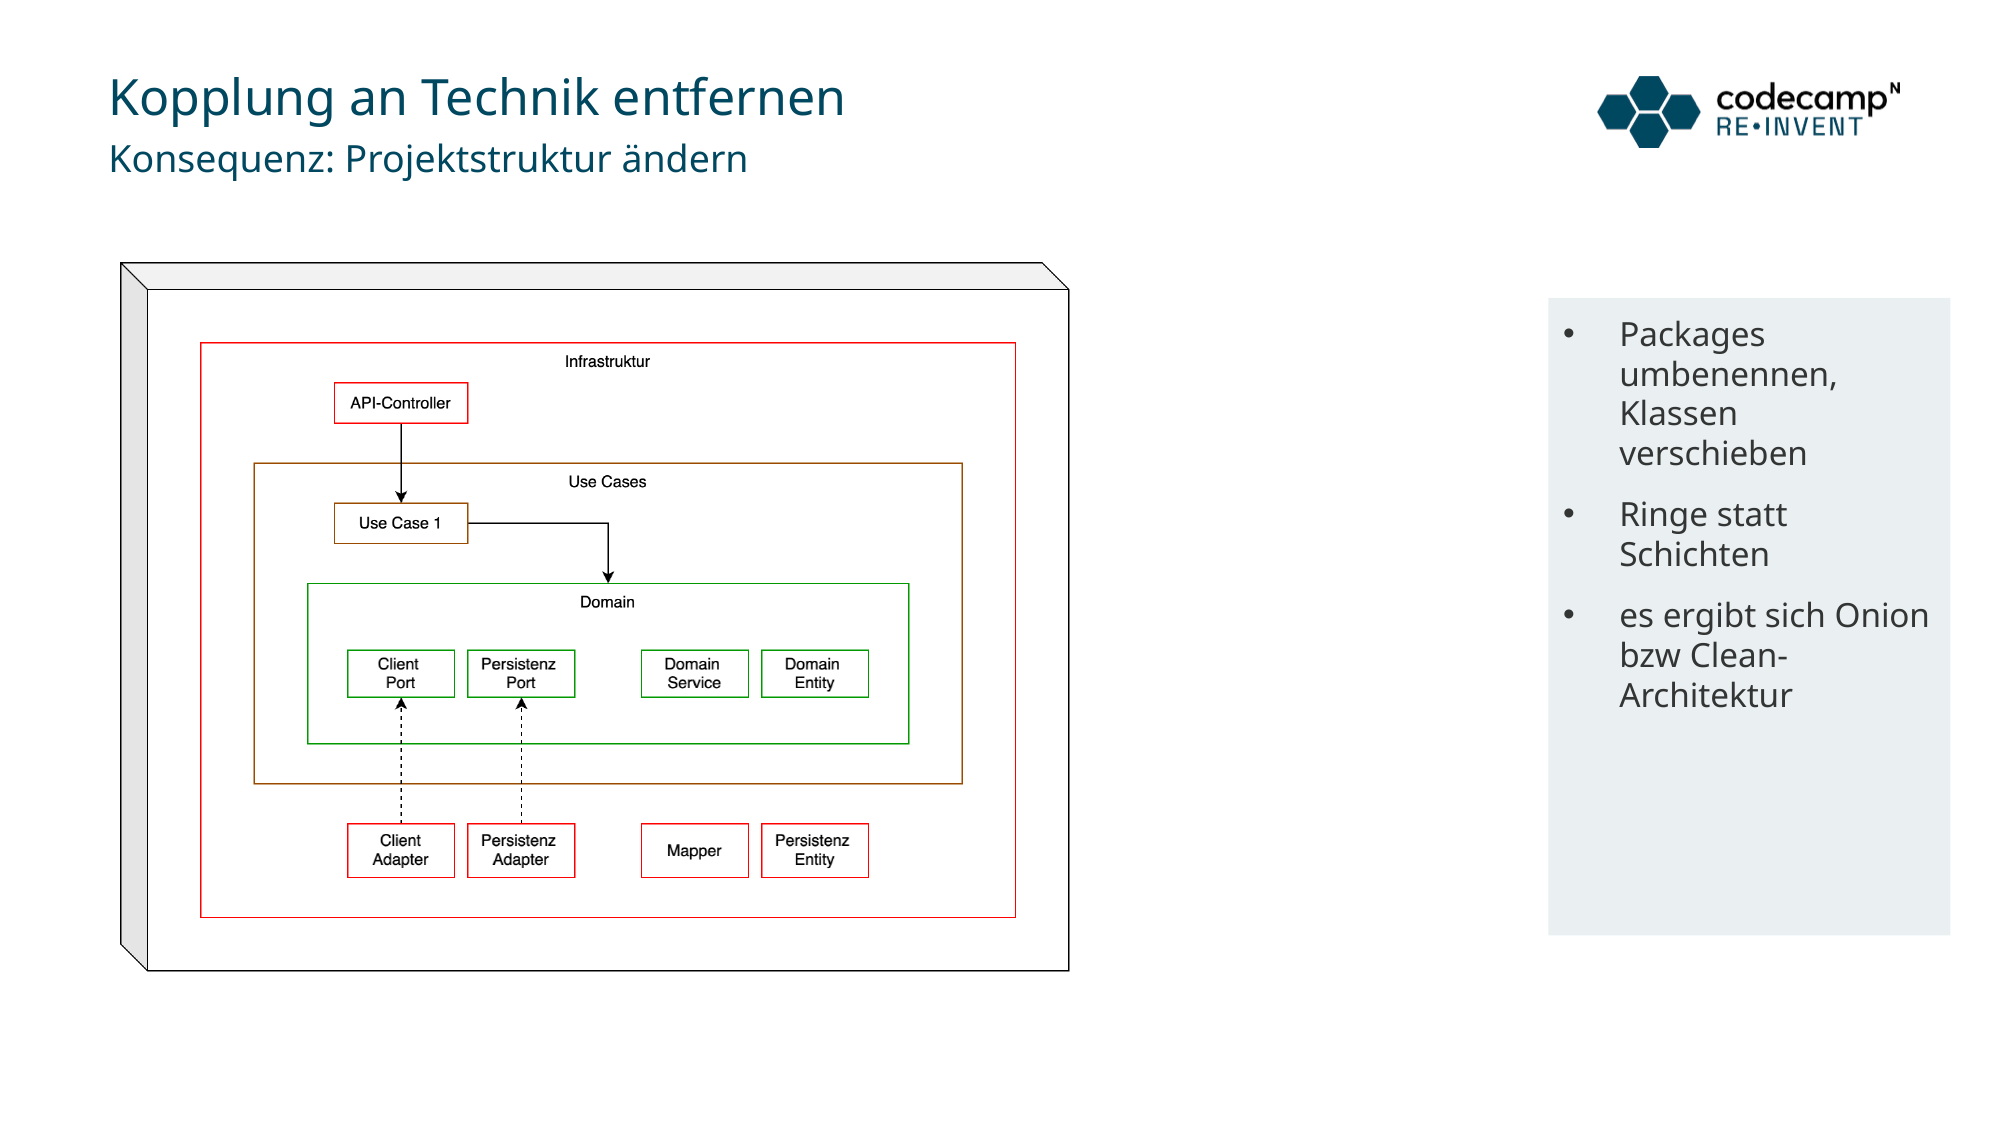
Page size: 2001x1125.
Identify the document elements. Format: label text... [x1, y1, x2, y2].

list Packages umbenennen, Klassen verschieben Ringe statt Schichten es ergibt sich Onion bzw Clean-Architektur [1548, 297, 1951, 936]
title Kopplung an Technik entfernen [93, 59, 1549, 132]
list Konsequenz: Projektstruktur ändern [93, 132, 1549, 192]
picture [92, 235, 1097, 999]
picture [1597, 76, 1900, 148]
